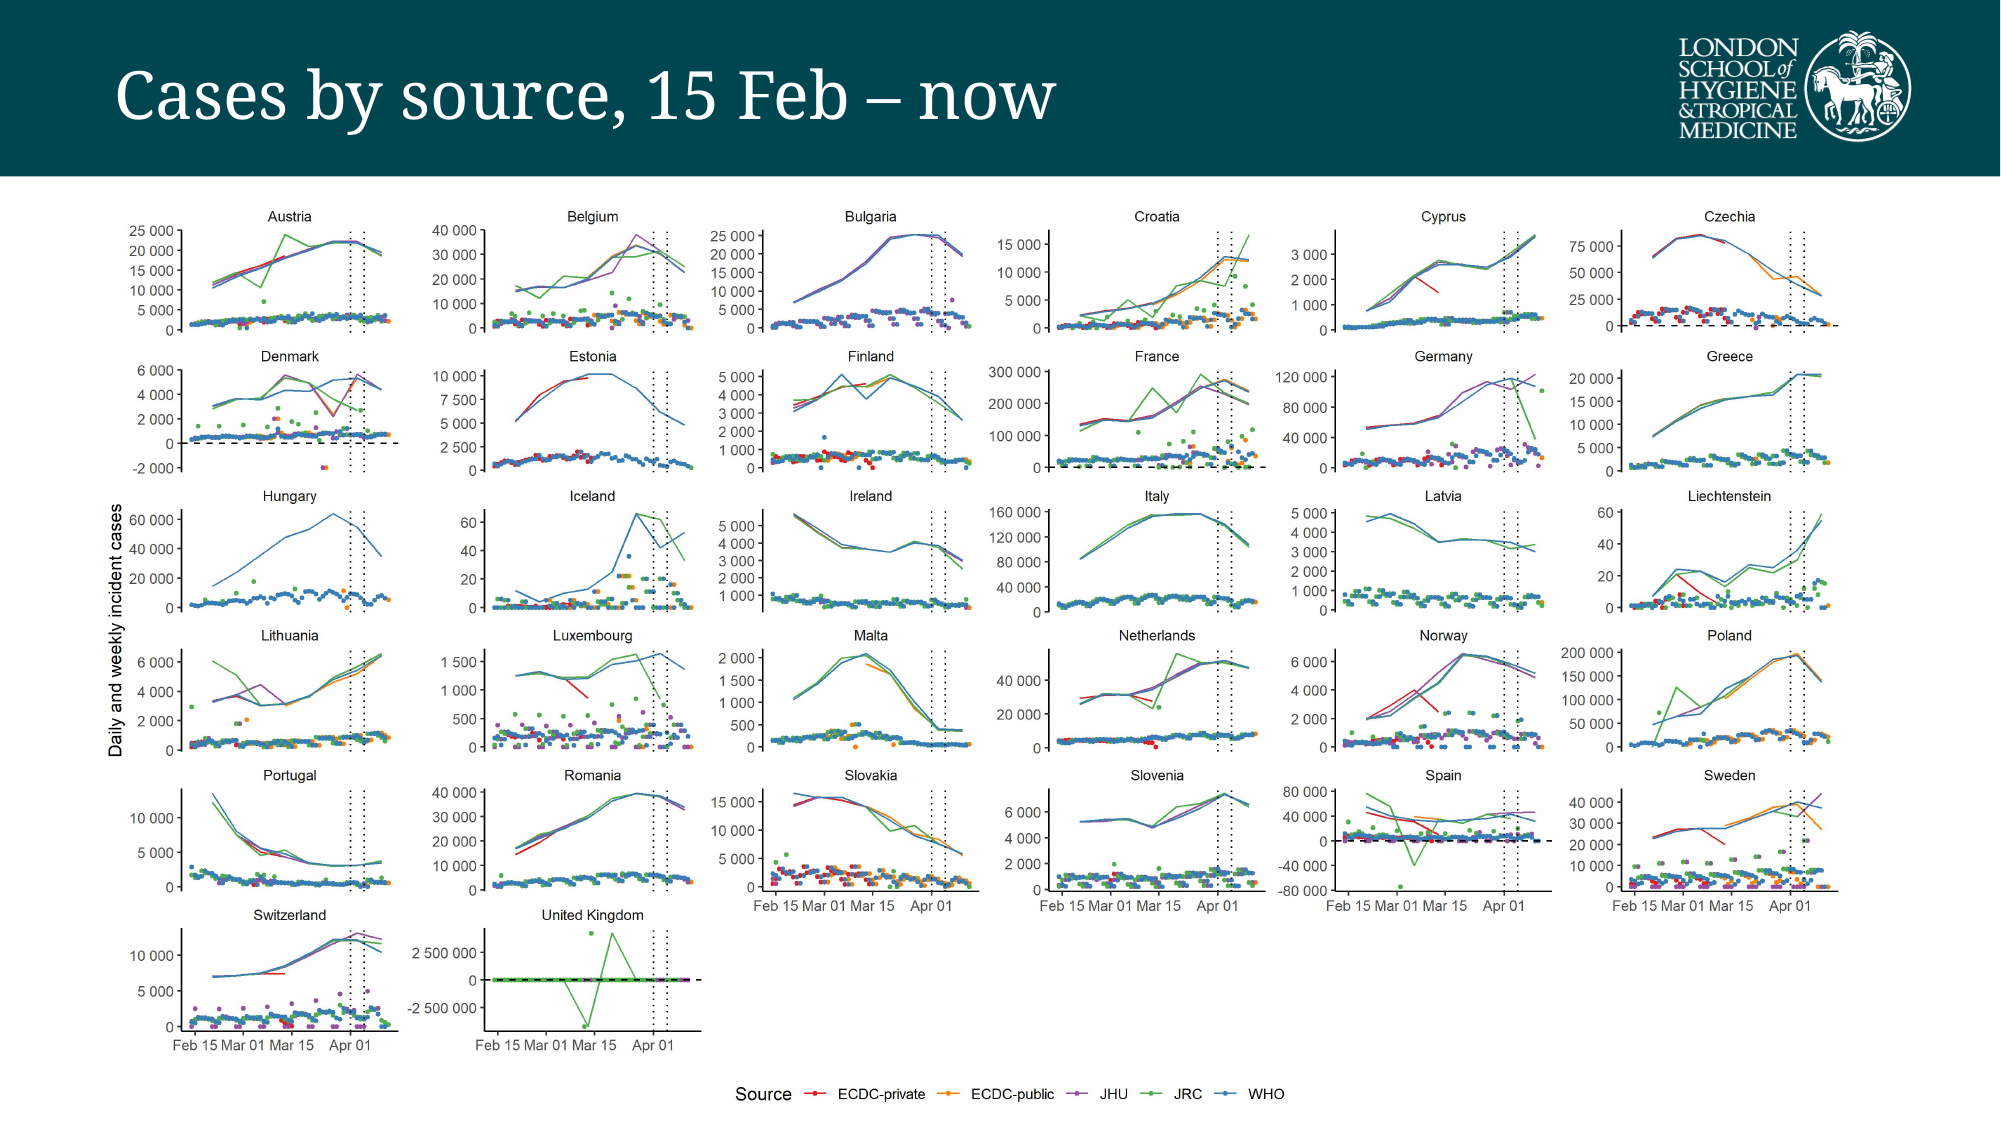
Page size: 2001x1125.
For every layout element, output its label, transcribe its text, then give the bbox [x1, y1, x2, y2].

title Cases by source, 15 Feb – now [99, 45, 1656, 148]
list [99, 193, 1847, 1125]
picture [0, 0, 2001, 1125]
